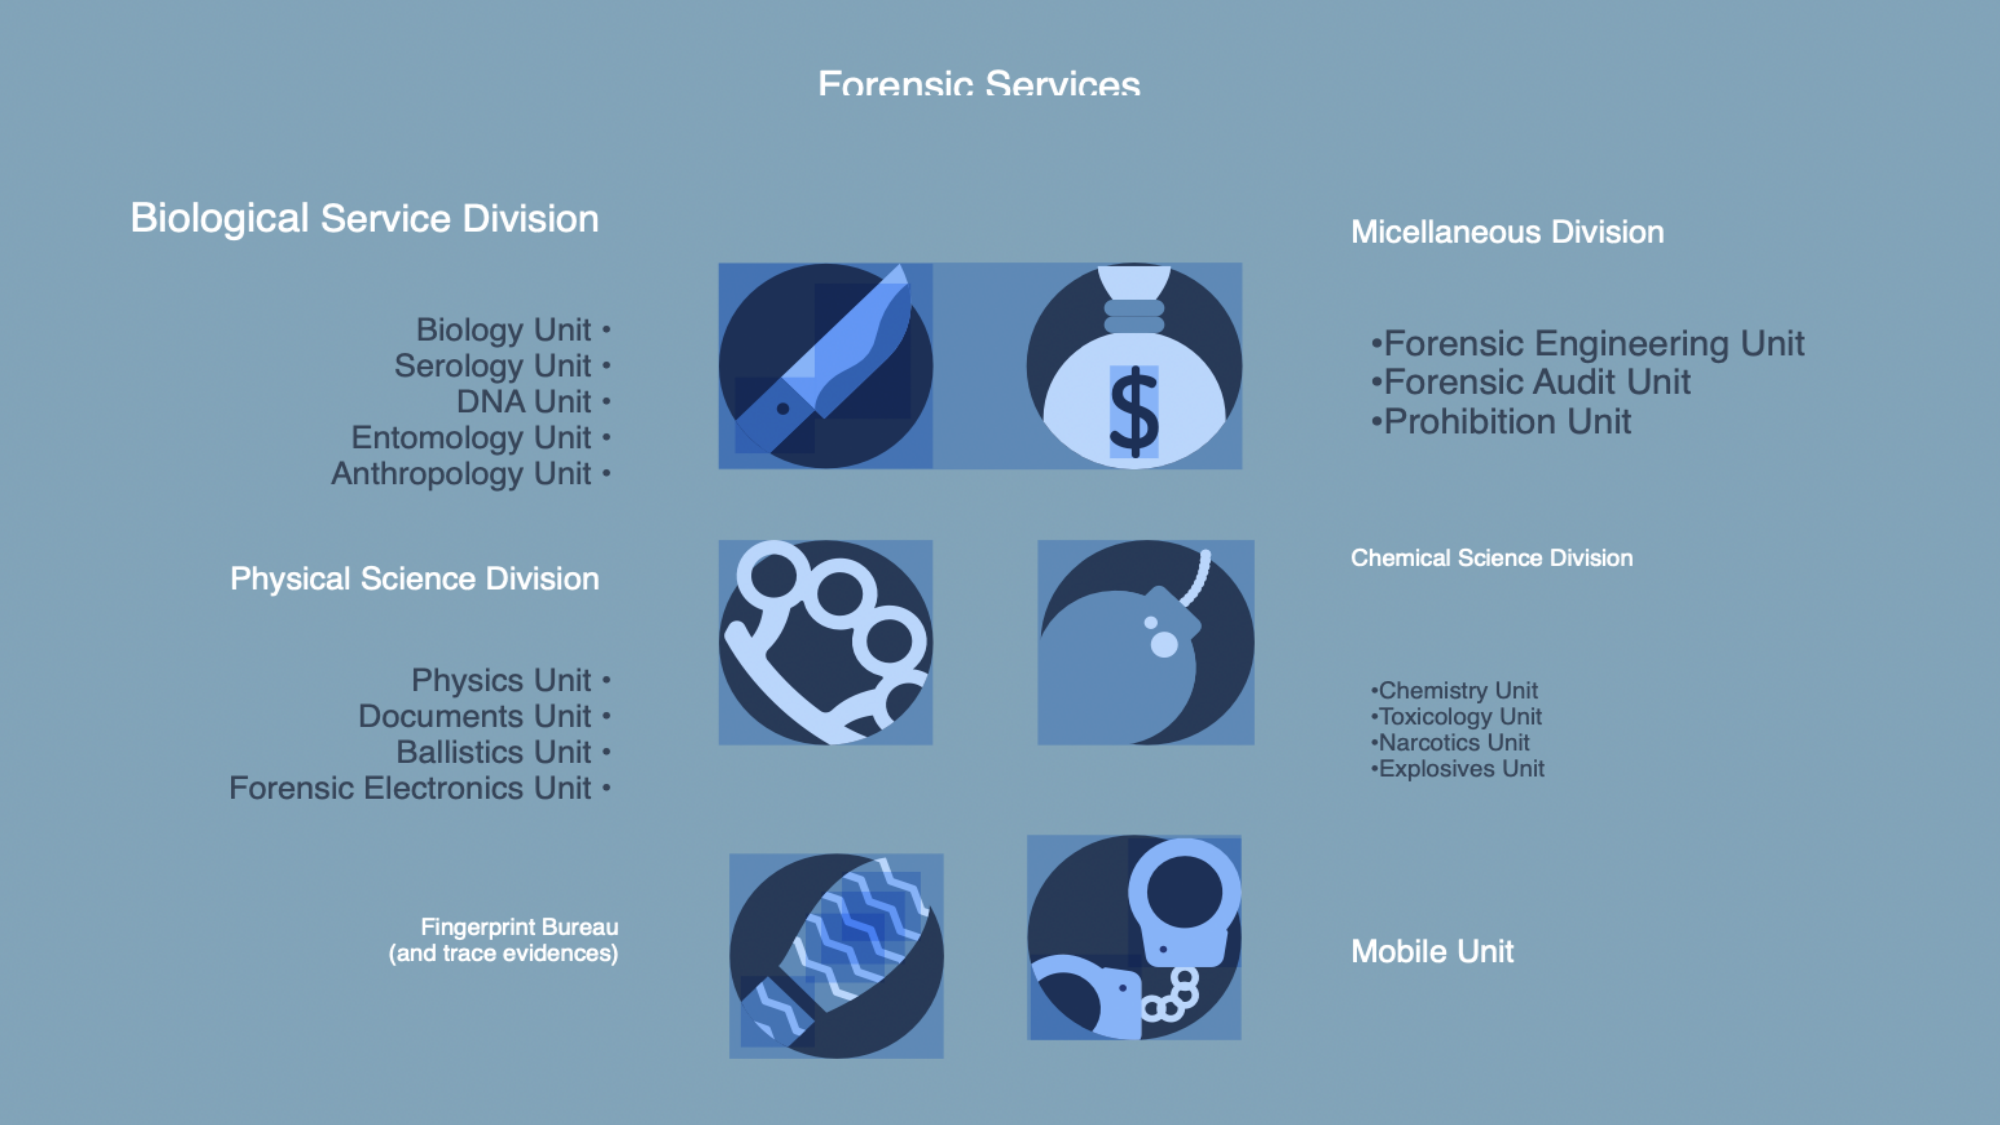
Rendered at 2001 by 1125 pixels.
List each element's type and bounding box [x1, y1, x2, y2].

list [0, 0, 2000, 1125]
